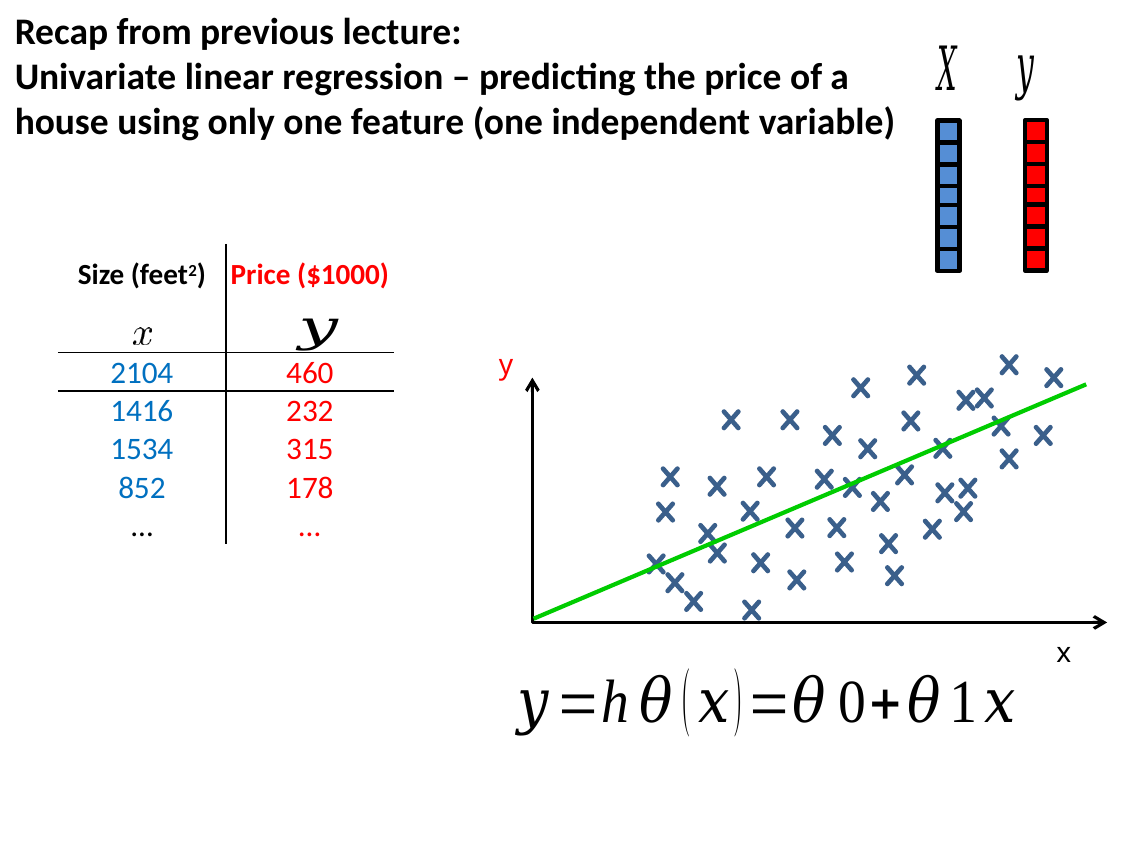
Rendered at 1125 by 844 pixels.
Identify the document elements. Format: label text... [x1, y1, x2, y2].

text_box [937, 164, 960, 186]
text_box [1024, 204, 1047, 226]
text_box [1024, 120, 1047, 142]
table_cell 460 [227, 353, 394, 390]
text_box [937, 142, 960, 164]
text_box [937, 227, 960, 248]
text_box [1024, 142, 1047, 164]
text_box [1024, 185, 1047, 204]
text_box [937, 204, 960, 227]
table_header Price ($1000) [227, 244, 394, 352]
table_cell 232 [227, 392, 394, 429]
text_box [937, 120, 960, 142]
text_box [862, 377, 871, 382]
table_cell 178 [227, 468, 394, 506]
text_box x [1041, 627, 1086, 676]
table_cell 315 [227, 429, 394, 468]
picture [132, 327, 152, 345]
text_box [851, 377, 859, 382]
table_cell … [58, 506, 225, 544]
text_box y [483, 339, 528, 388]
text_box [937, 186, 960, 204]
text_box [525, 377, 543, 393]
text_box [937, 248, 960, 271]
table_cell 1416 [58, 392, 225, 429]
text_box [999, 354, 1019, 376]
text_box [1044, 367, 1064, 382]
text_box [1024, 248, 1047, 271]
text_box Recap from previous lecture: Univariate linear regression – predicting the price of a house using only one feature (one independent variable) [0, 0, 938, 150]
table_cell 1534 [58, 429, 225, 468]
text_box [1024, 164, 1047, 185]
text_box [907, 364, 927, 382]
table_cell … [227, 506, 394, 544]
table_header Size (feet2) [58, 244, 225, 352]
text_box [1024, 226, 1047, 248]
table_cell 852 [58, 468, 225, 506]
table_cell 2104 [58, 353, 225, 390]
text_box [533, 384, 1087, 619]
text_box [1090, 615, 1108, 630]
